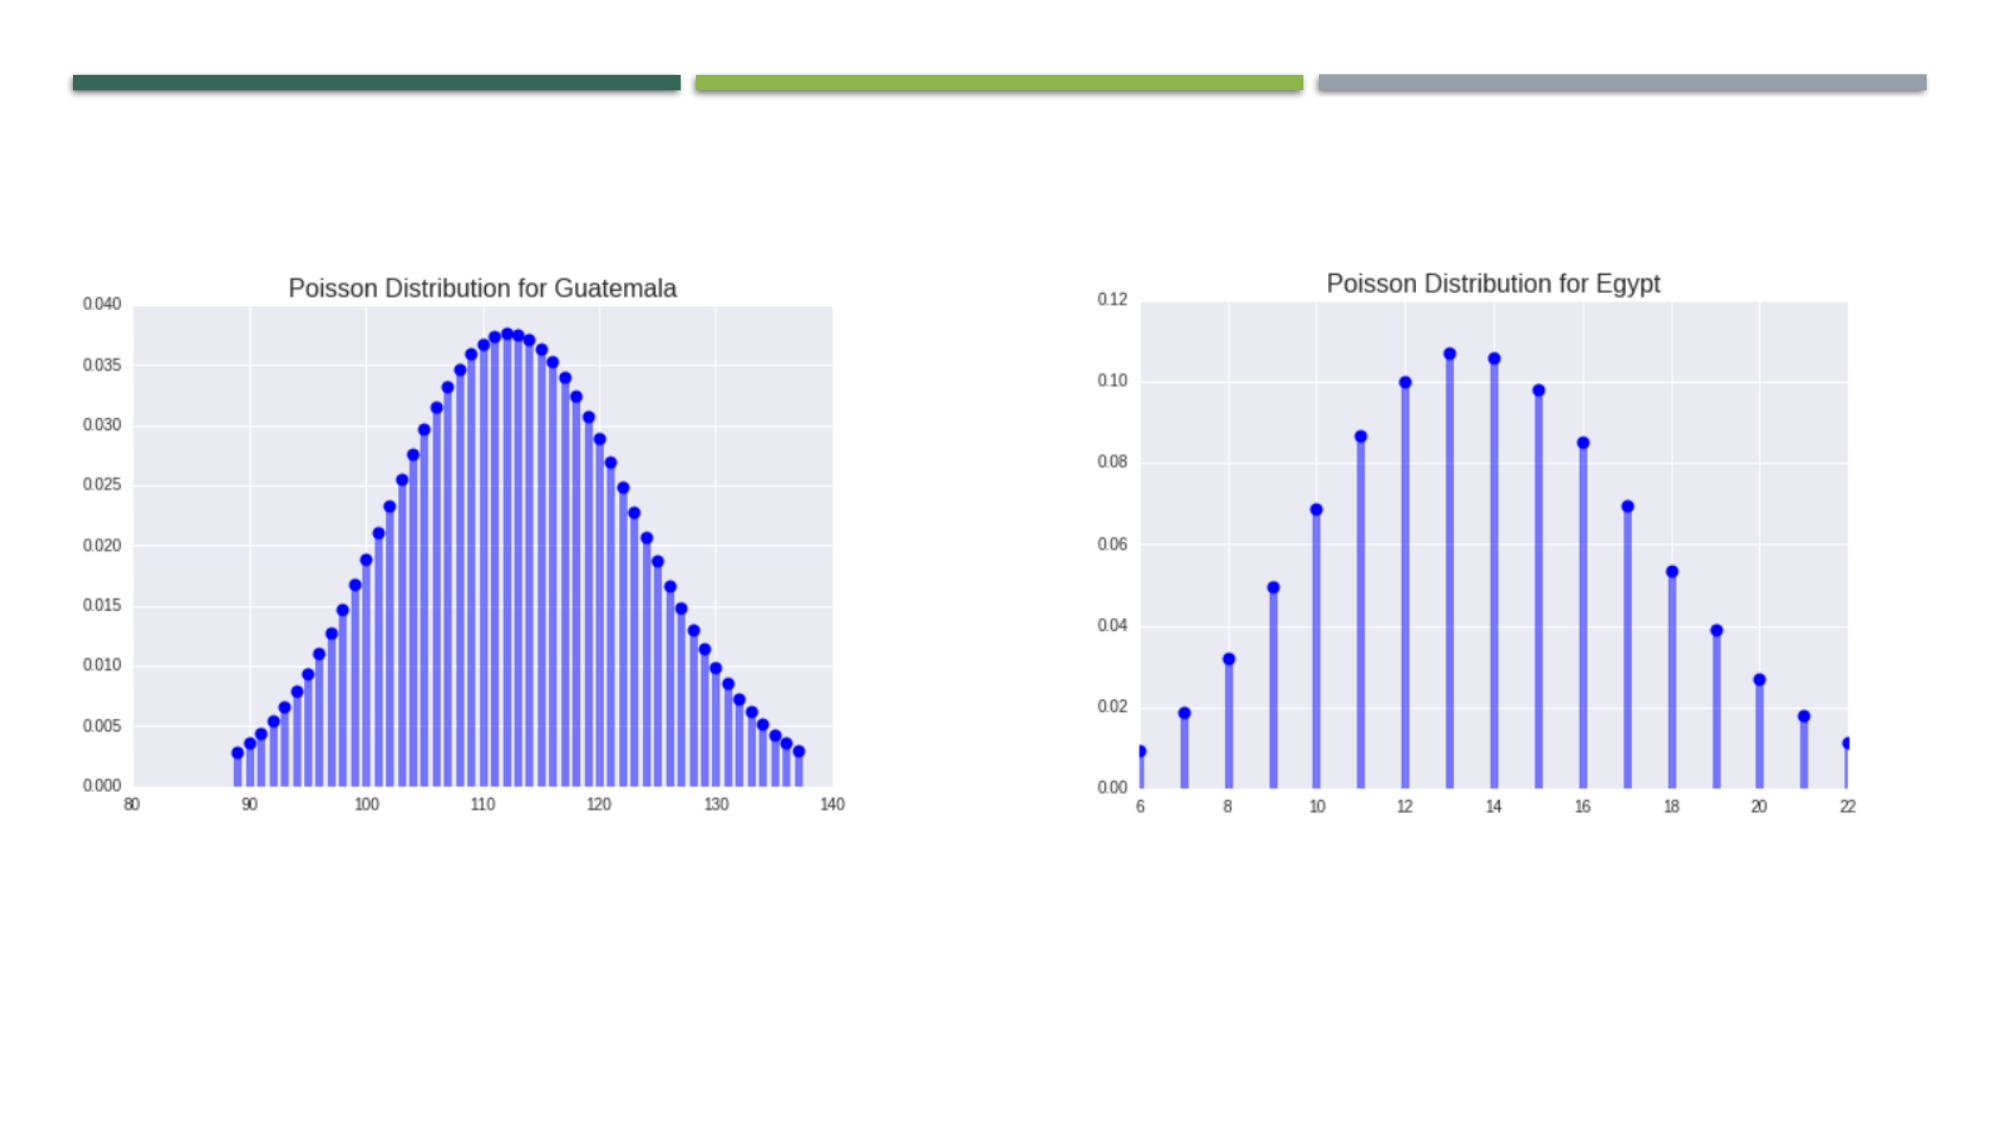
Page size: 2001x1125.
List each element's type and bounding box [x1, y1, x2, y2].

picture [1073, 253, 1882, 833]
picture [59, 255, 867, 833]
